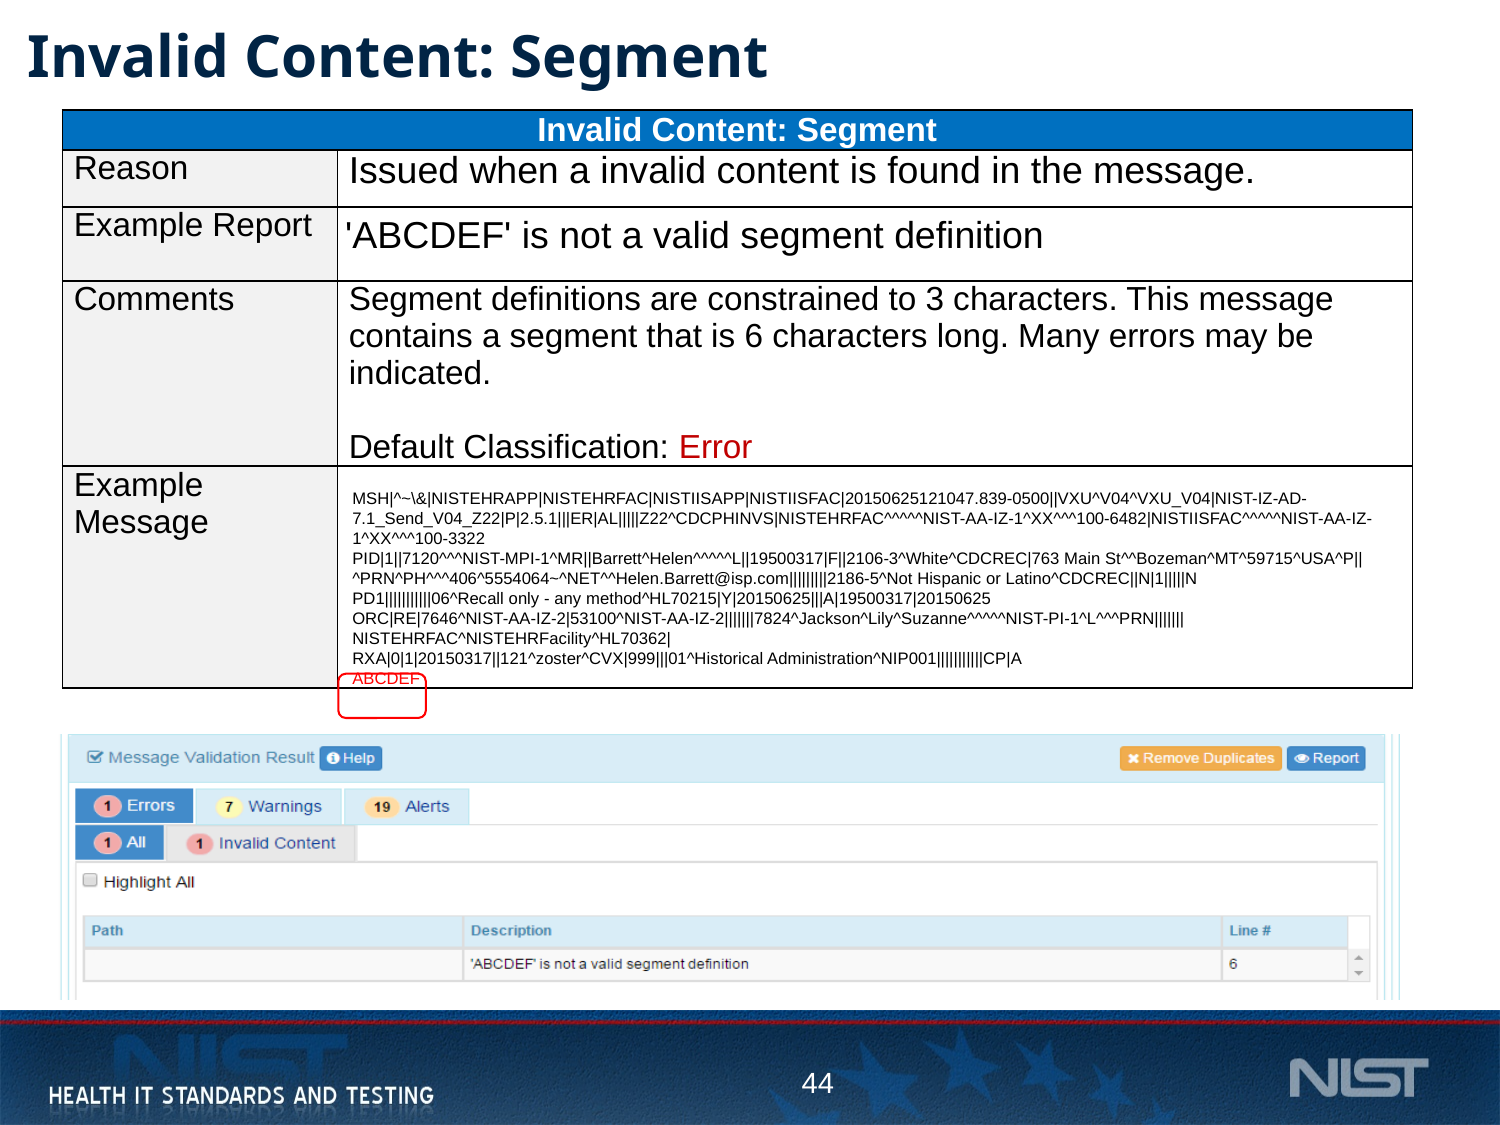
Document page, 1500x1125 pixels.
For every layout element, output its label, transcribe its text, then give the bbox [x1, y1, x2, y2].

table_cell Example Report [63, 208, 337, 280]
title Invalid Content: Segment [12, 11, 1363, 98]
text_box [336, 671, 428, 721]
picture [0, 1010, 1500, 1125]
table_cell [338, 467, 1412, 687]
slide_number 44 [642, 1056, 994, 1125]
picture [57, 734, 1401, 1001]
table_cell Example Message [63, 467, 337, 687]
table_cell 'ABCDEF' is not a valid segment definition [338, 208, 1412, 280]
table_cell Comments [63, 282, 337, 465]
table_cell Reason [63, 151, 337, 206]
table_cell Issued when a invalid content is found in the message. [338, 151, 1412, 206]
table_cell Segment definitions are constrained to 3 characters. This message contains a segment that is 6 characters long. Many errors may be indicated. Default Classification: Error [338, 282, 1412, 465]
text_box MSH|^~\&|NISTEHRAPP|NISTEHRFAC|NISTIISAPP|NISTIISFAC|20150625121047.839-0500||VXU^V04^VXU_V04|NIST-IZ-AD-7.1_Send_V04_Z22|P|2.5.1|||ER|AL|||||Z22^CDCPHINVS|NISTEHRFAC^^^^^NIST-AA-IZ-1^XX^^^100-6482|NISTIISFAC^^^^^NIST-AA-IZ-1^XX^^^100-3322 PID|1||7120^^^NIST-MPI-1^MR||Barrett^Helen^^^^^L||19500317|F||2106-3^White^CDCREC|763 Main St^^Bozeman^MT^59715^USA^P||^PRN^PH^^^406^5554064~^NET^^Helen.Barrett@isp.com|||||||||2186-5^Not Hispanic or Latino^CDCREC||N|1|||||N PD1|||||||||||06^Recall only - any method^HL70215|Y|20150625|||A|19500317|20150625 ORC|RE|7646^NIST-AA-IZ-2|53100^NIST-AA-IZ-2|||||||7824^Jackson^Lily^Suzanne^^^^^NIST-PI-1^L^^^PRN|||||||NISTEHRFAC^NISTEHRFacility^HL70362| RXA|0|1|20150317||121^zoster^CVX|999|||01^Historical Administration^NIP001|||||||||||CP|A ABCDEF [337, 480, 1400, 695]
table_header Invalid Content: Segment [63, 111, 1412, 149]
